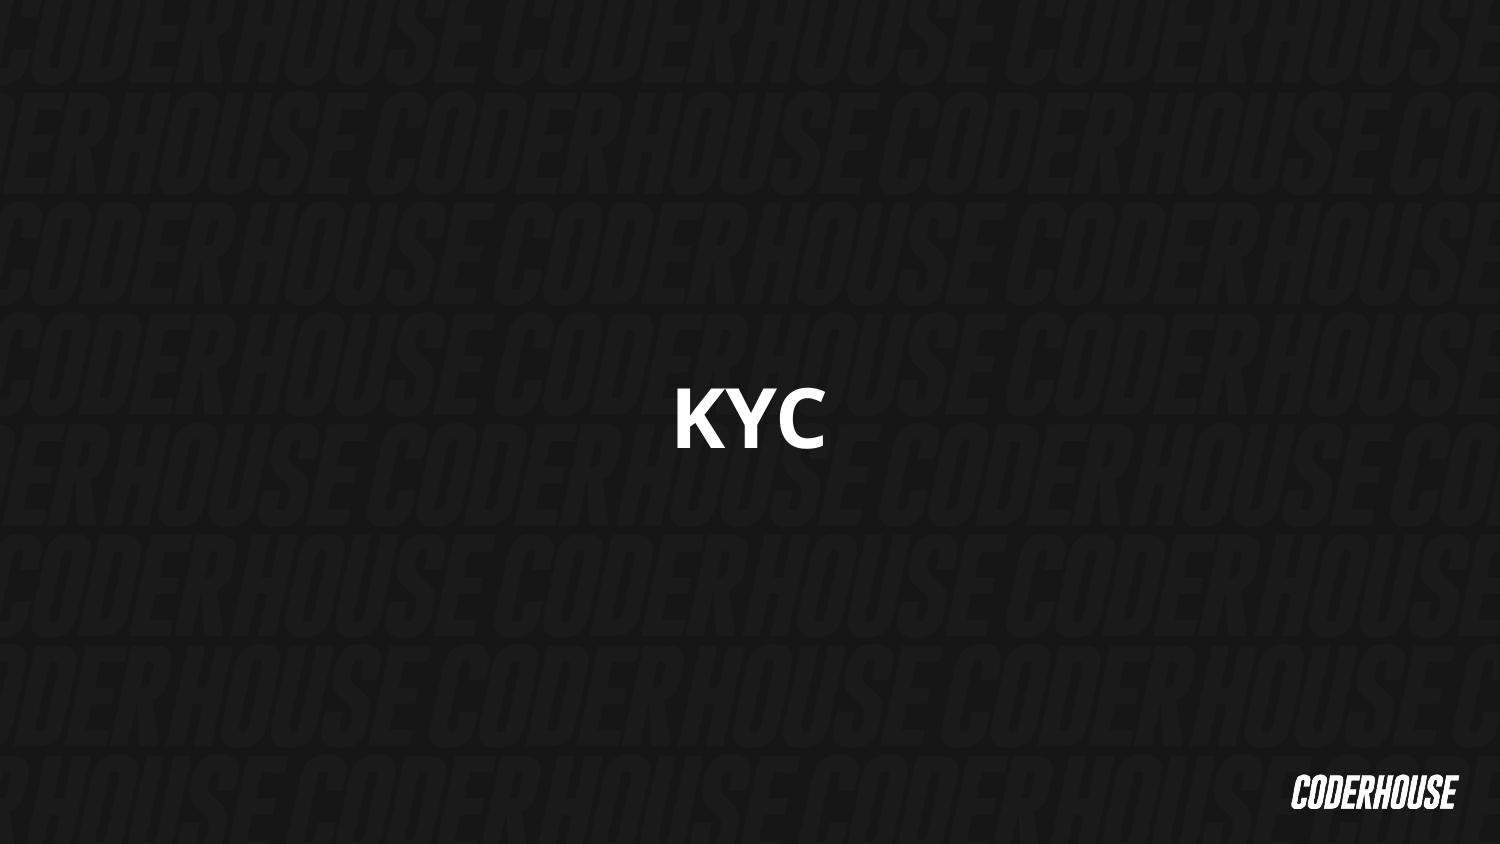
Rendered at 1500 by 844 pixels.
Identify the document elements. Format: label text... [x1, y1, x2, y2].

picture [0, 0, 1500, 844]
text_box KYC [239, 361, 1261, 482]
